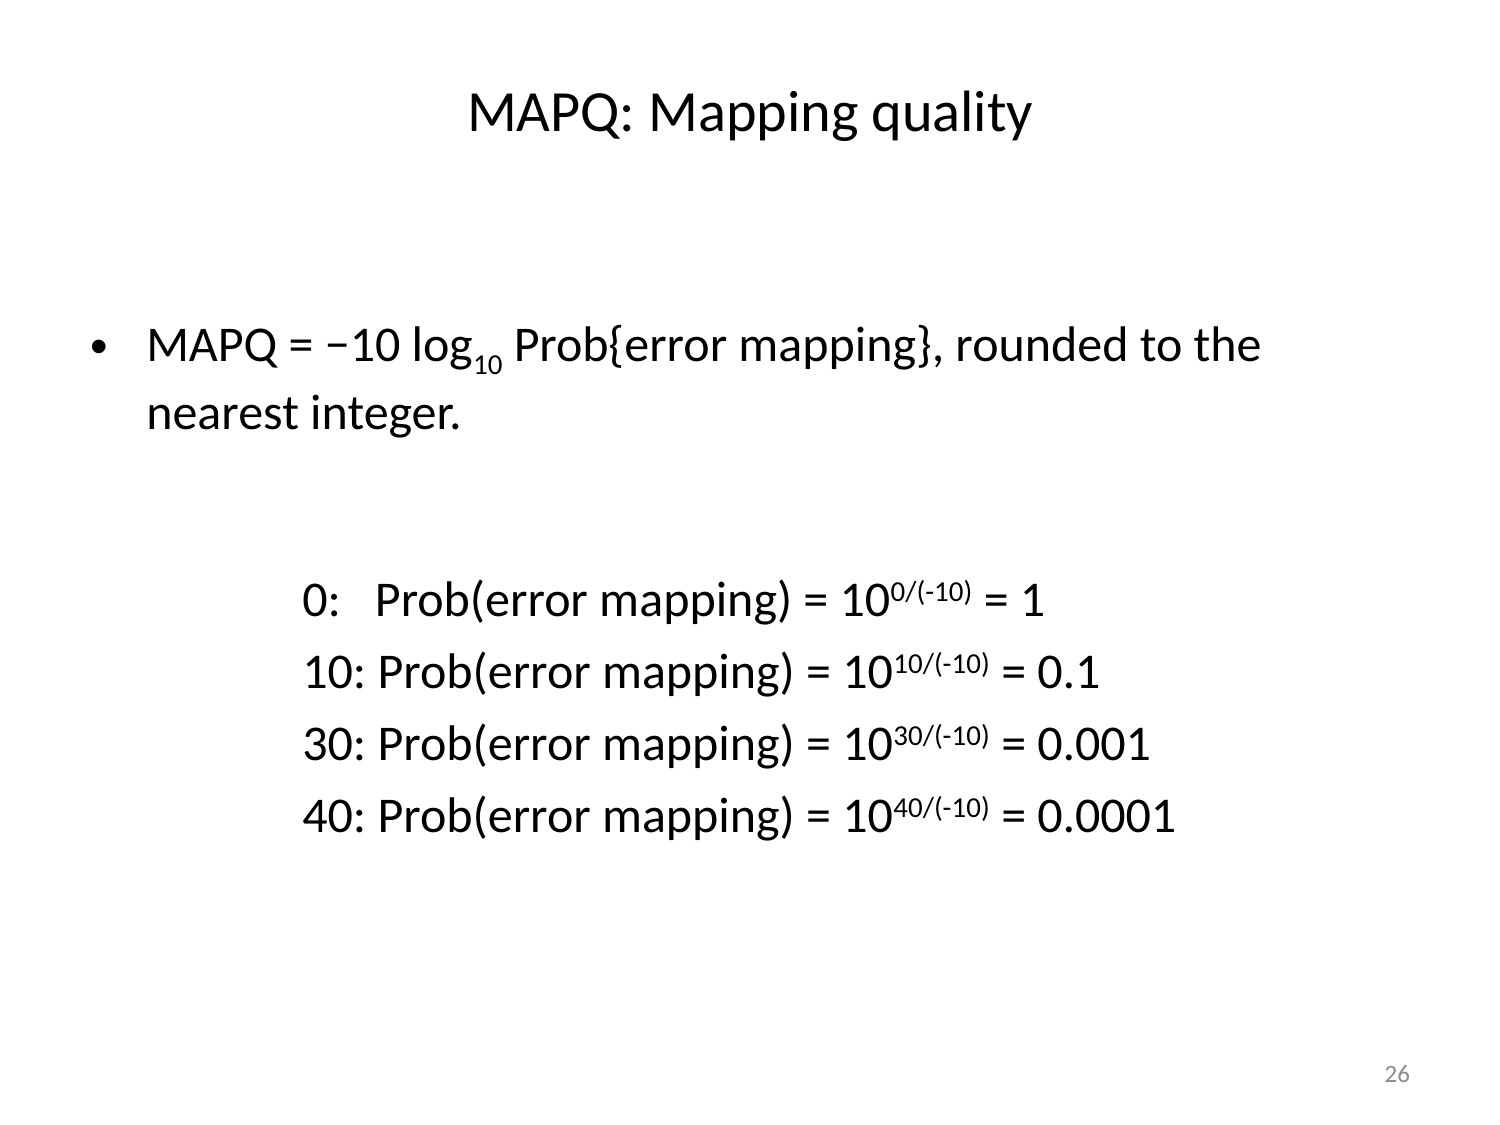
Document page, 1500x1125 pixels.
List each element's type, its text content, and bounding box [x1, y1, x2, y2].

text_box 0: Prob(error mapping) = 100/(-10) = 1 10: Prob(error mapping) = 1010/(-10) = 0.1 30: Prob(error mapping) = 1030/(-10) = 0.001 40: Prob(error mapping) = 1040/(-10) = 0.0001 [287, 547, 1192, 850]
list MAPQ = −10 log10 Prob{error mapping}, rounded to the nearest integer. [75, 304, 1438, 459]
title MAPQ: Mapping quality [75, 45, 1425, 172]
slide_number 26 [1074, 1042, 1425, 1103]
